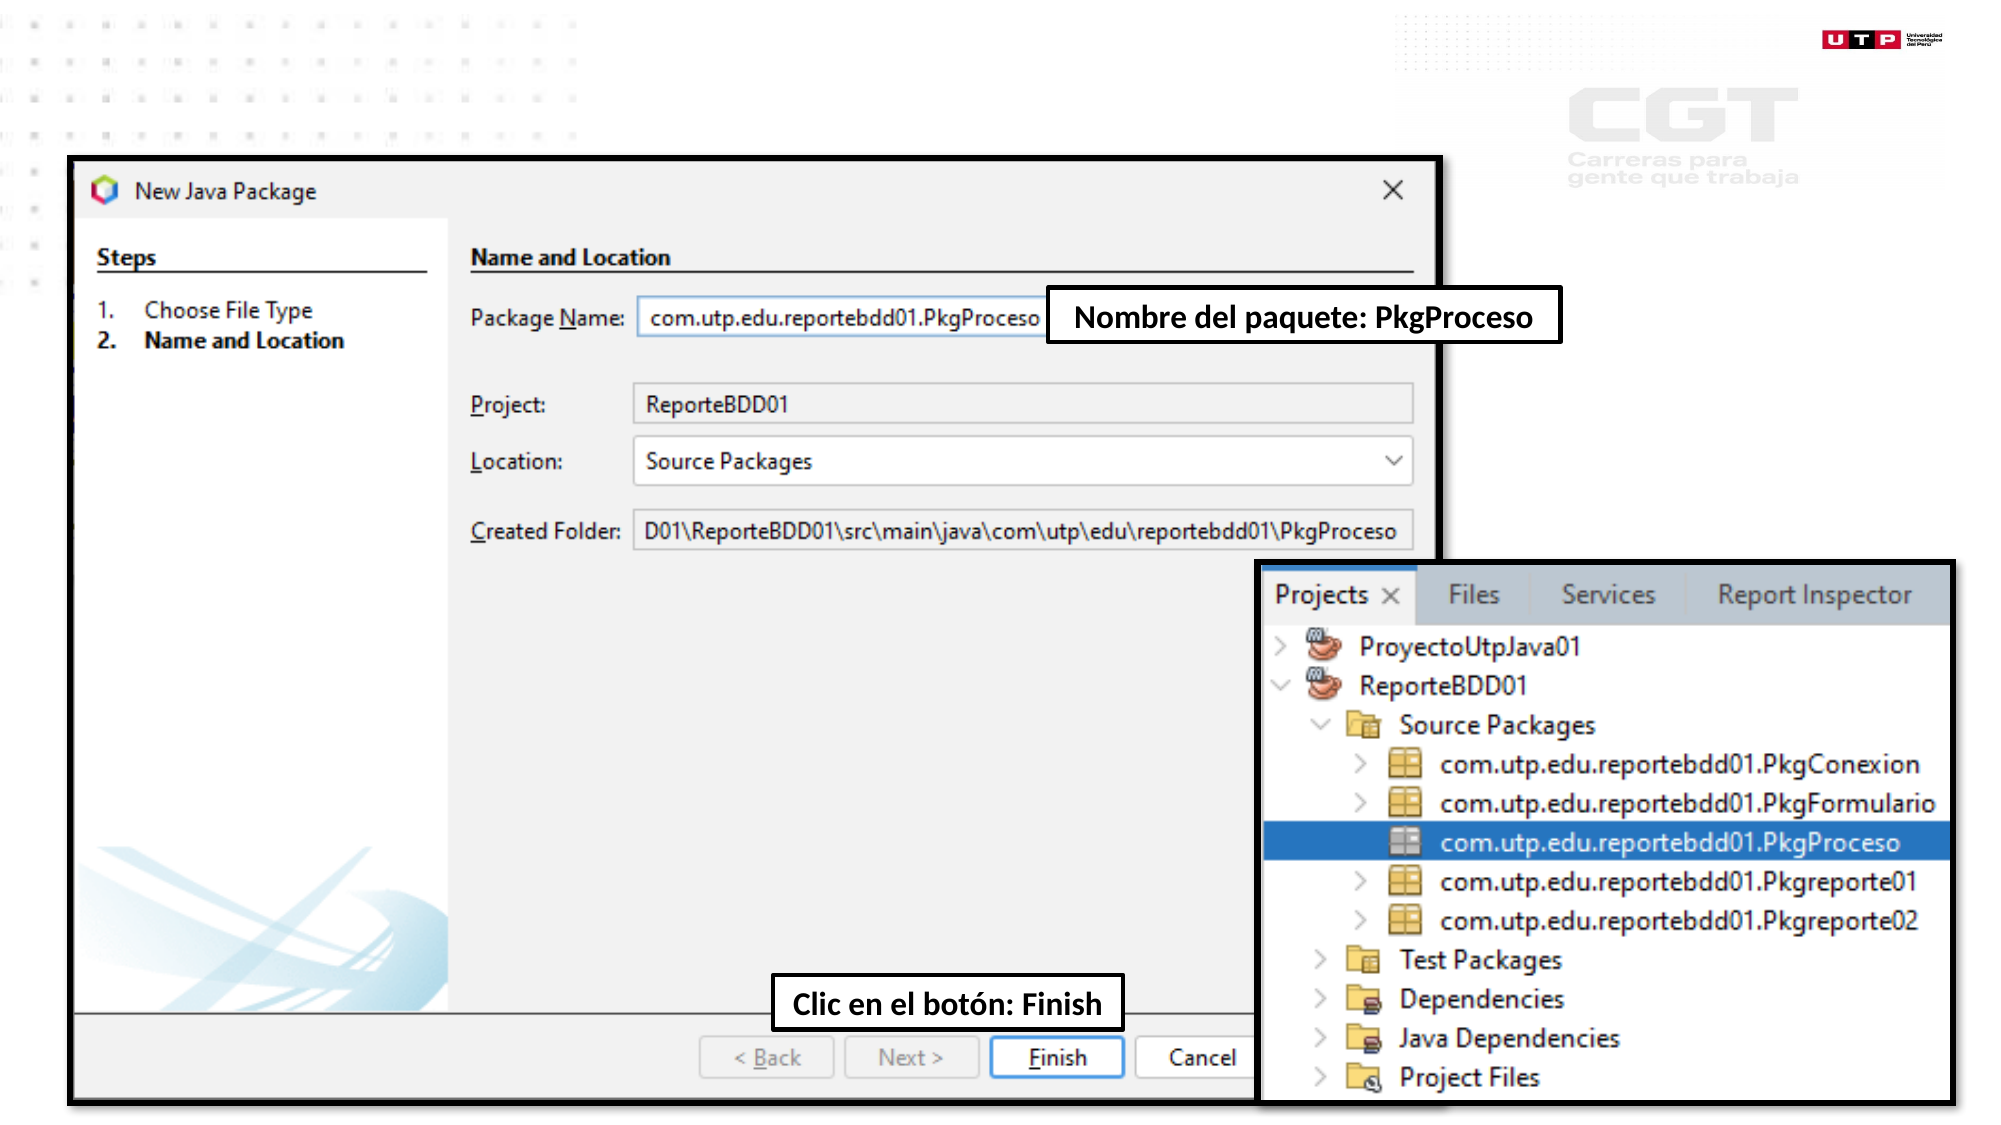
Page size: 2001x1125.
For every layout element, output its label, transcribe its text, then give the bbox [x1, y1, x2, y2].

picture [72, 160, 1951, 1101]
text_box Nombre del paquete: PkgProceso [1441, 285, 1563, 344]
picture [1395, 14, 1945, 190]
picture [0, 14, 588, 625]
